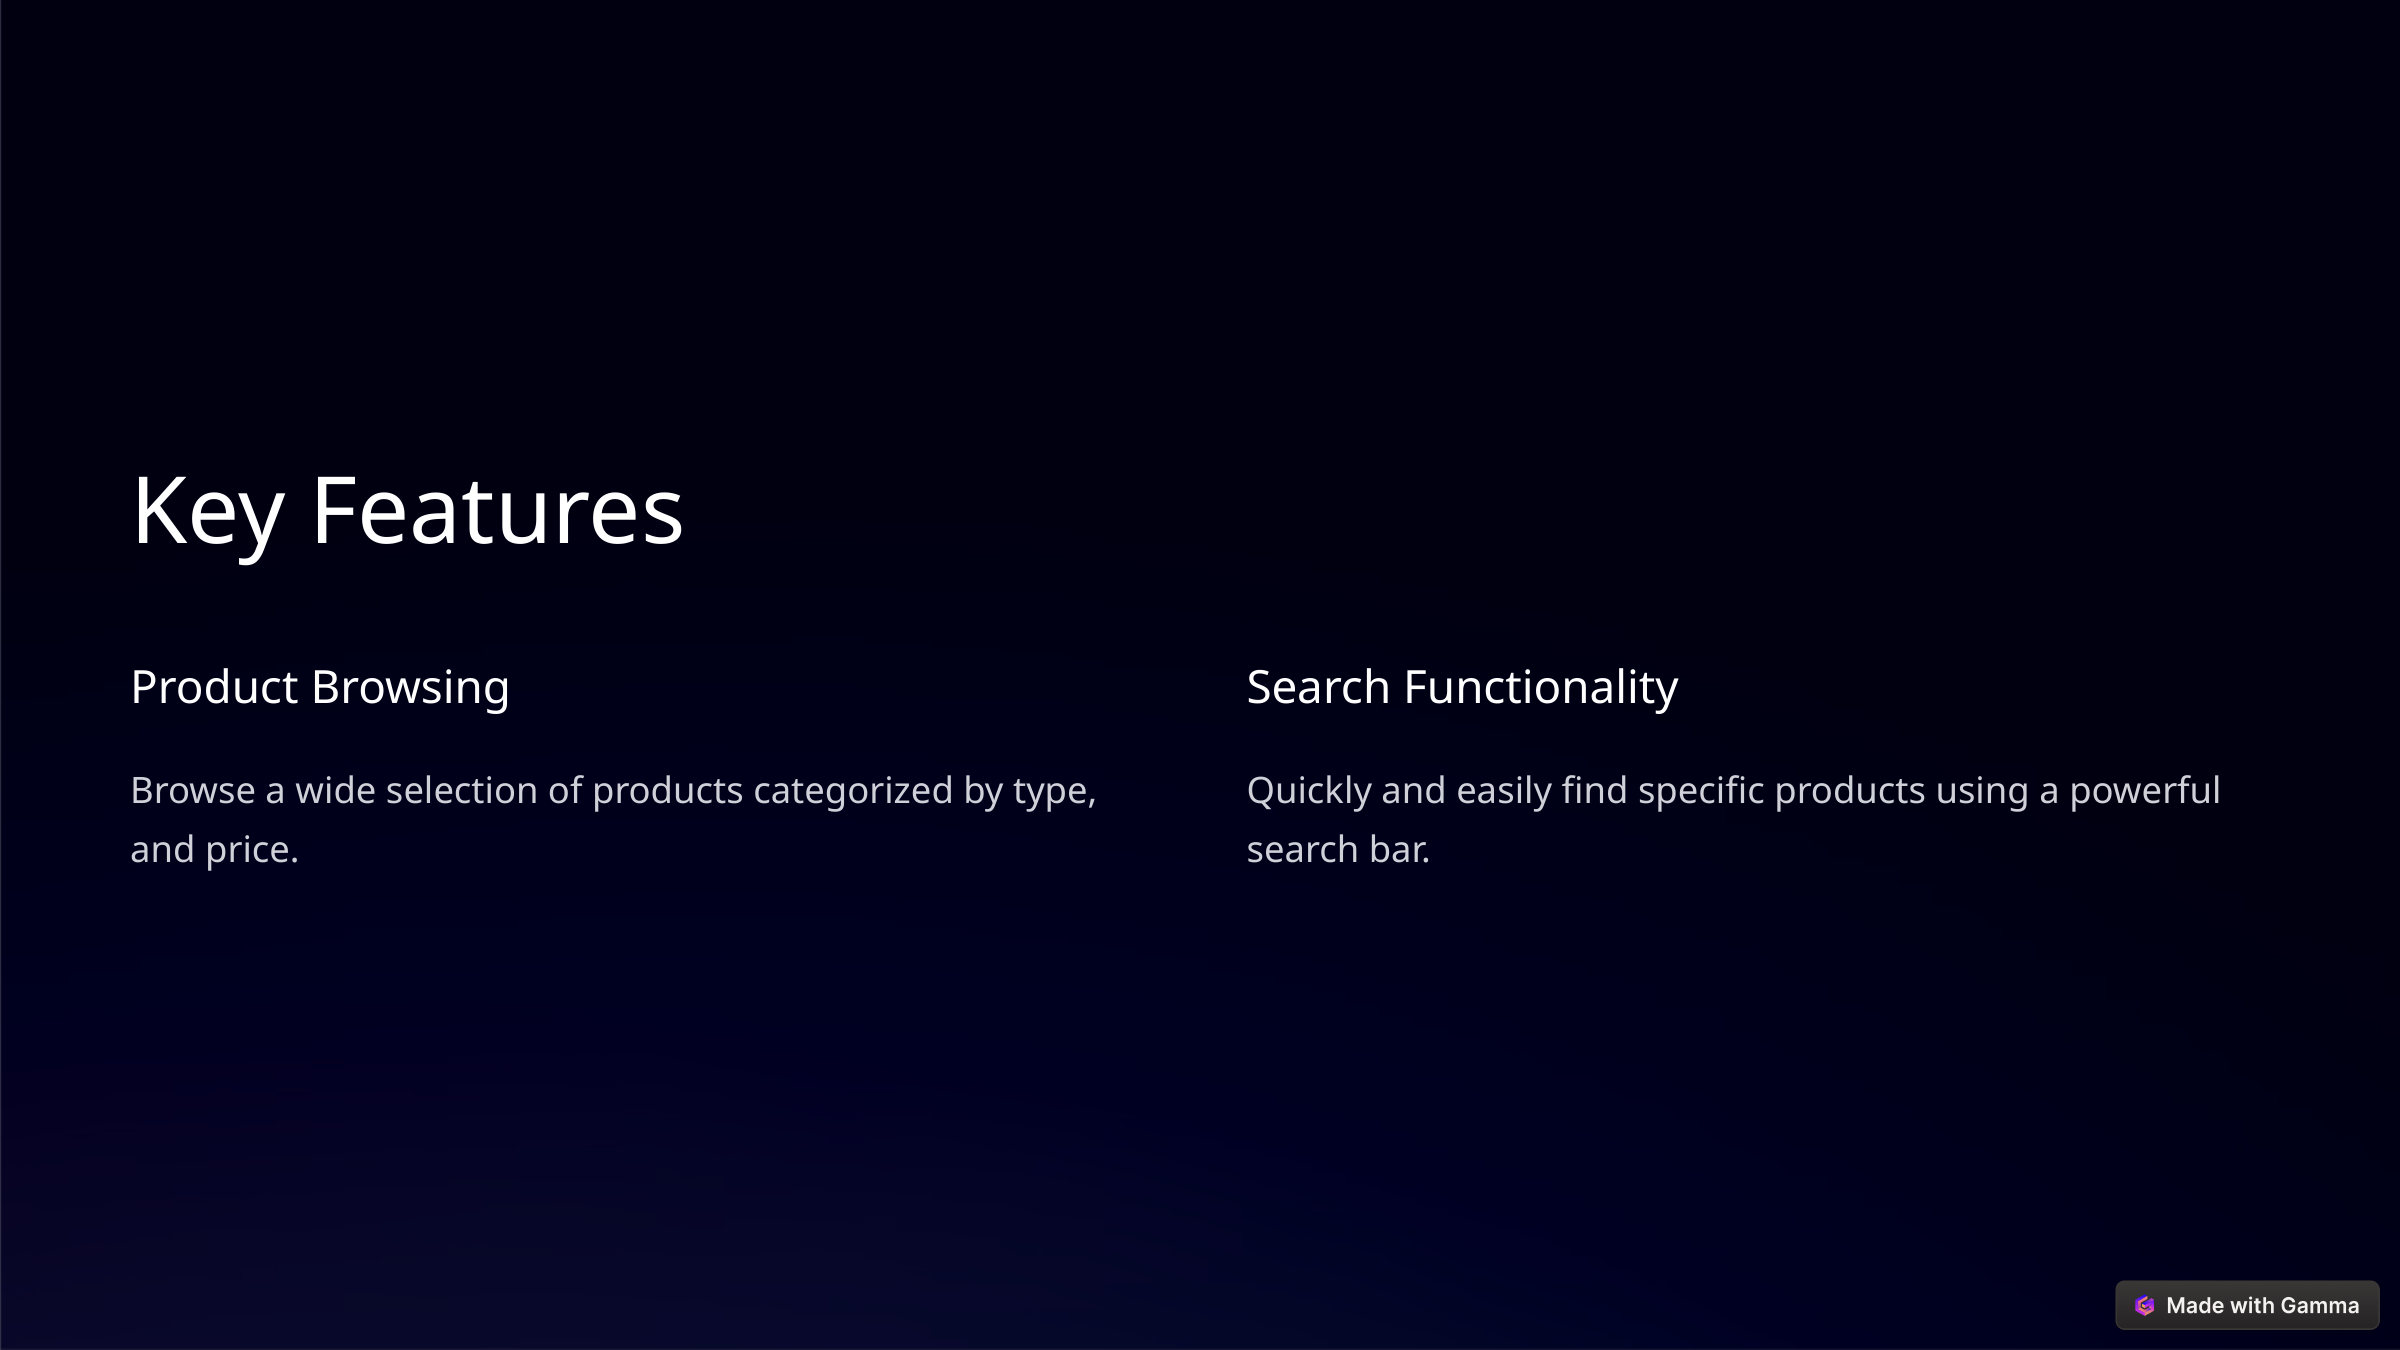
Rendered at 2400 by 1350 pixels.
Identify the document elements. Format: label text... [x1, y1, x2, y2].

text_box Key Features [130, 446, 1061, 563]
text_box Quickly and easily find specific products using a powerful search bar. [1246, 751, 2271, 871]
picture [2106, 1271, 2389, 1339]
text_box Browse a wide selection of products categorized by type, and price. [130, 751, 1155, 871]
text_box Search Functionality [1246, 655, 1712, 714]
text_box Product Browsing [130, 655, 596, 714]
